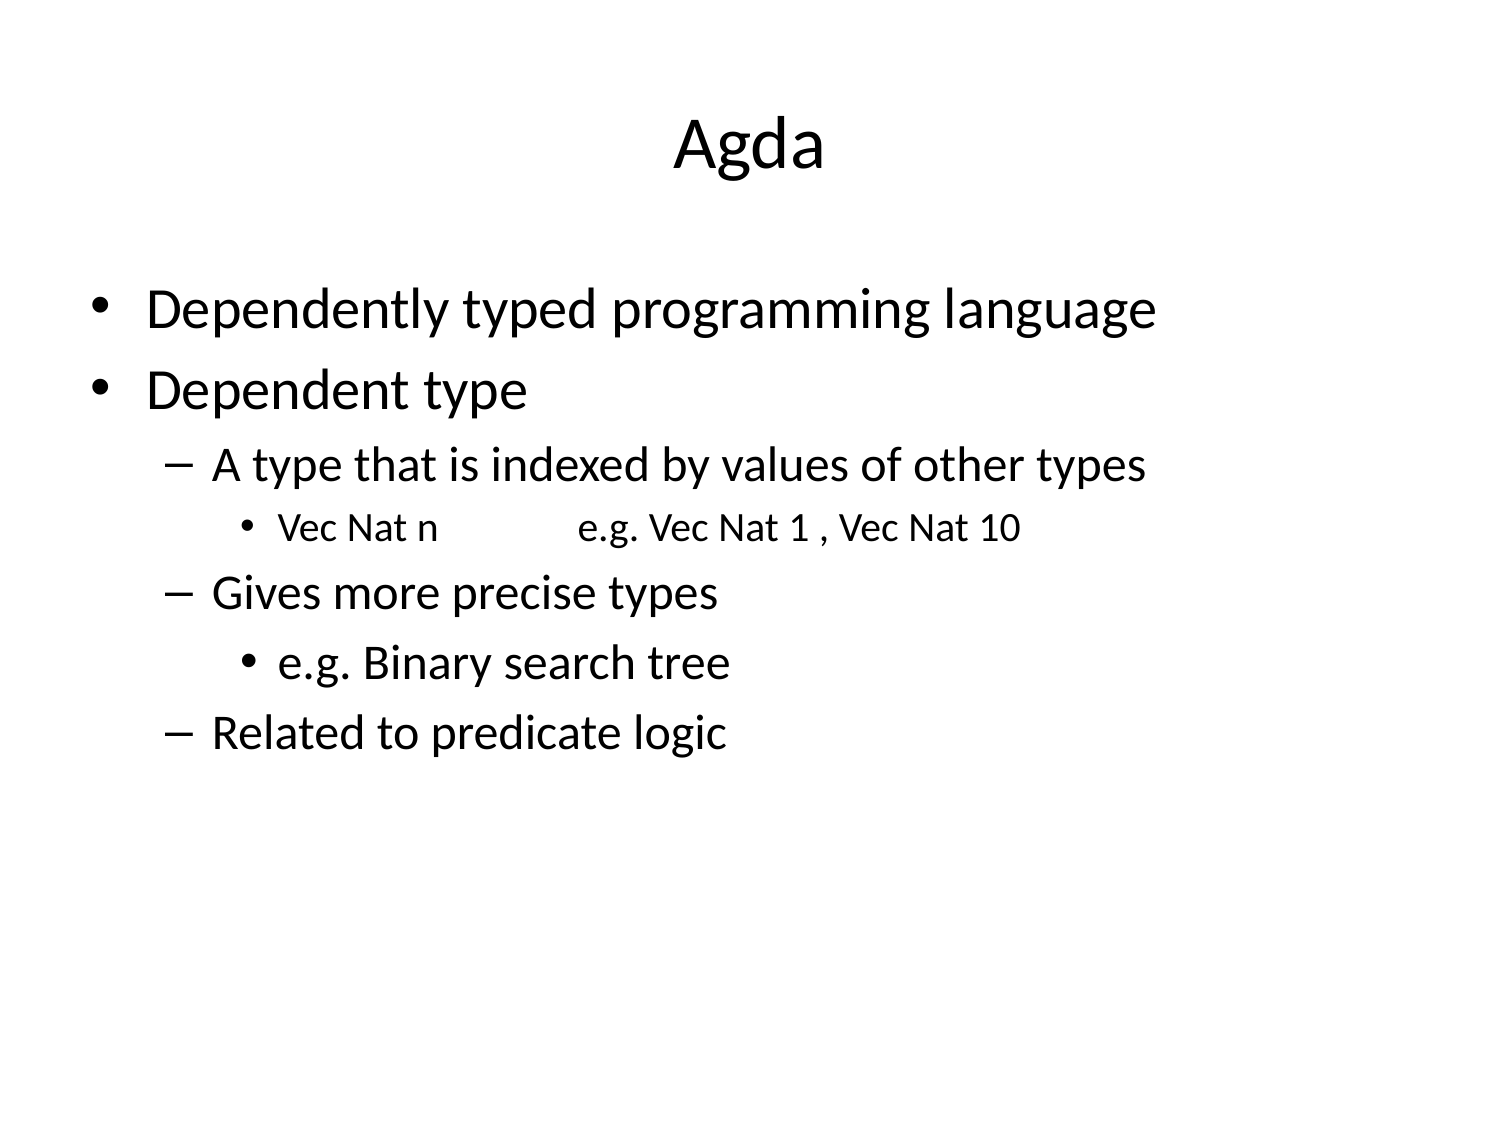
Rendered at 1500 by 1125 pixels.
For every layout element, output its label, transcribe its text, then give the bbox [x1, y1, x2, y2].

list Dependently typed programming language Dependent type A type that is indexed by values of other types Vec Nat n e.g. Vec Nat 1 , Vec Nat 10 Gives more precise types e.g. Binary search tree Related to predicate logic [75, 262, 1425, 1005]
title Agda [75, 45, 1425, 233]
